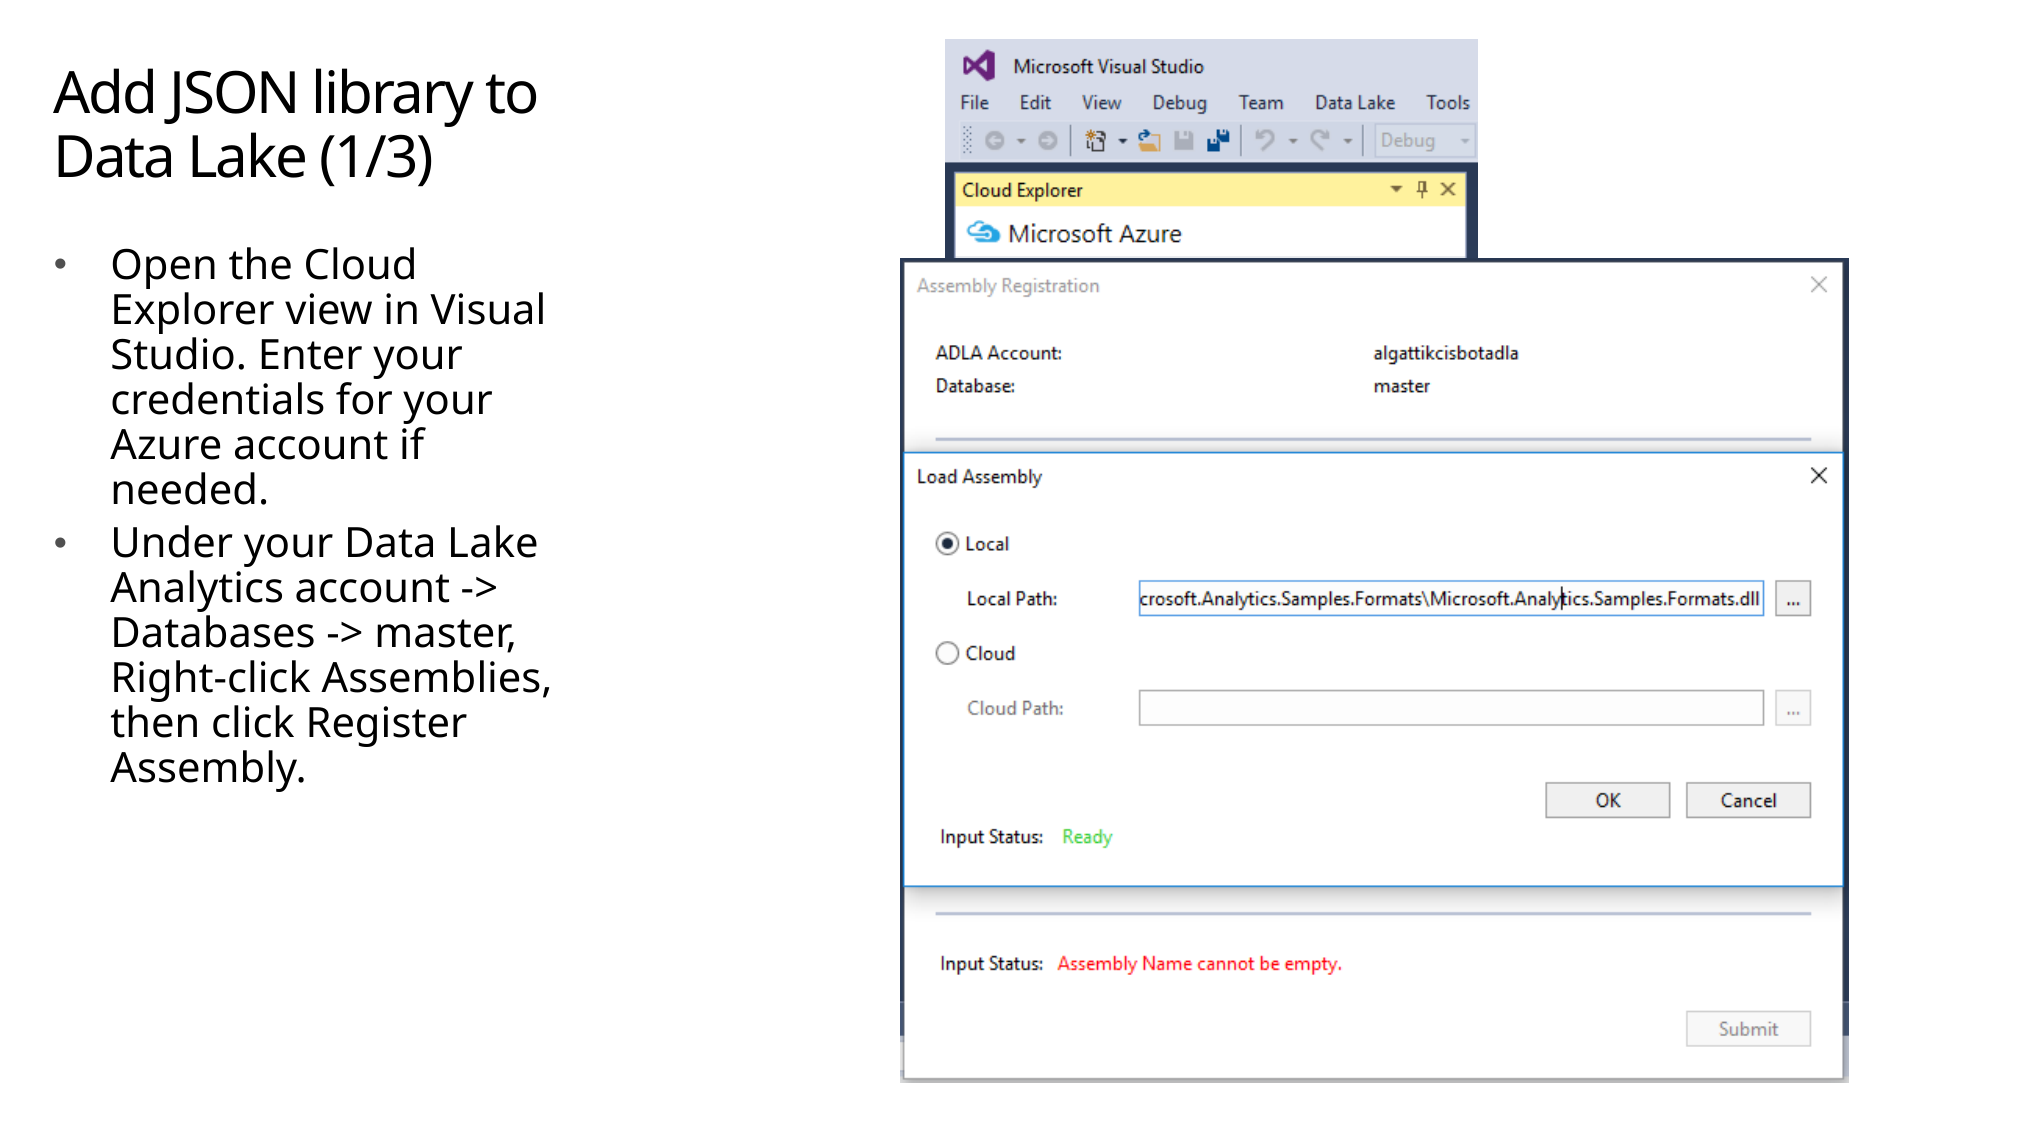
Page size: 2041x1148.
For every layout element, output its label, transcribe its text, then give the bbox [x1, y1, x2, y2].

picture [899, 39, 1849, 1083]
title Add JSON library to Data Lake (1/3) [30, 48, 601, 207]
list Open the Cloud Explorer view in Visual Studio. Enter your credentials for your Azure account if needed. Under your Data Lake Analytics account -> Databases -> master, Right-click Assemblies, then click Register Assembly. [30, 228, 601, 825]
